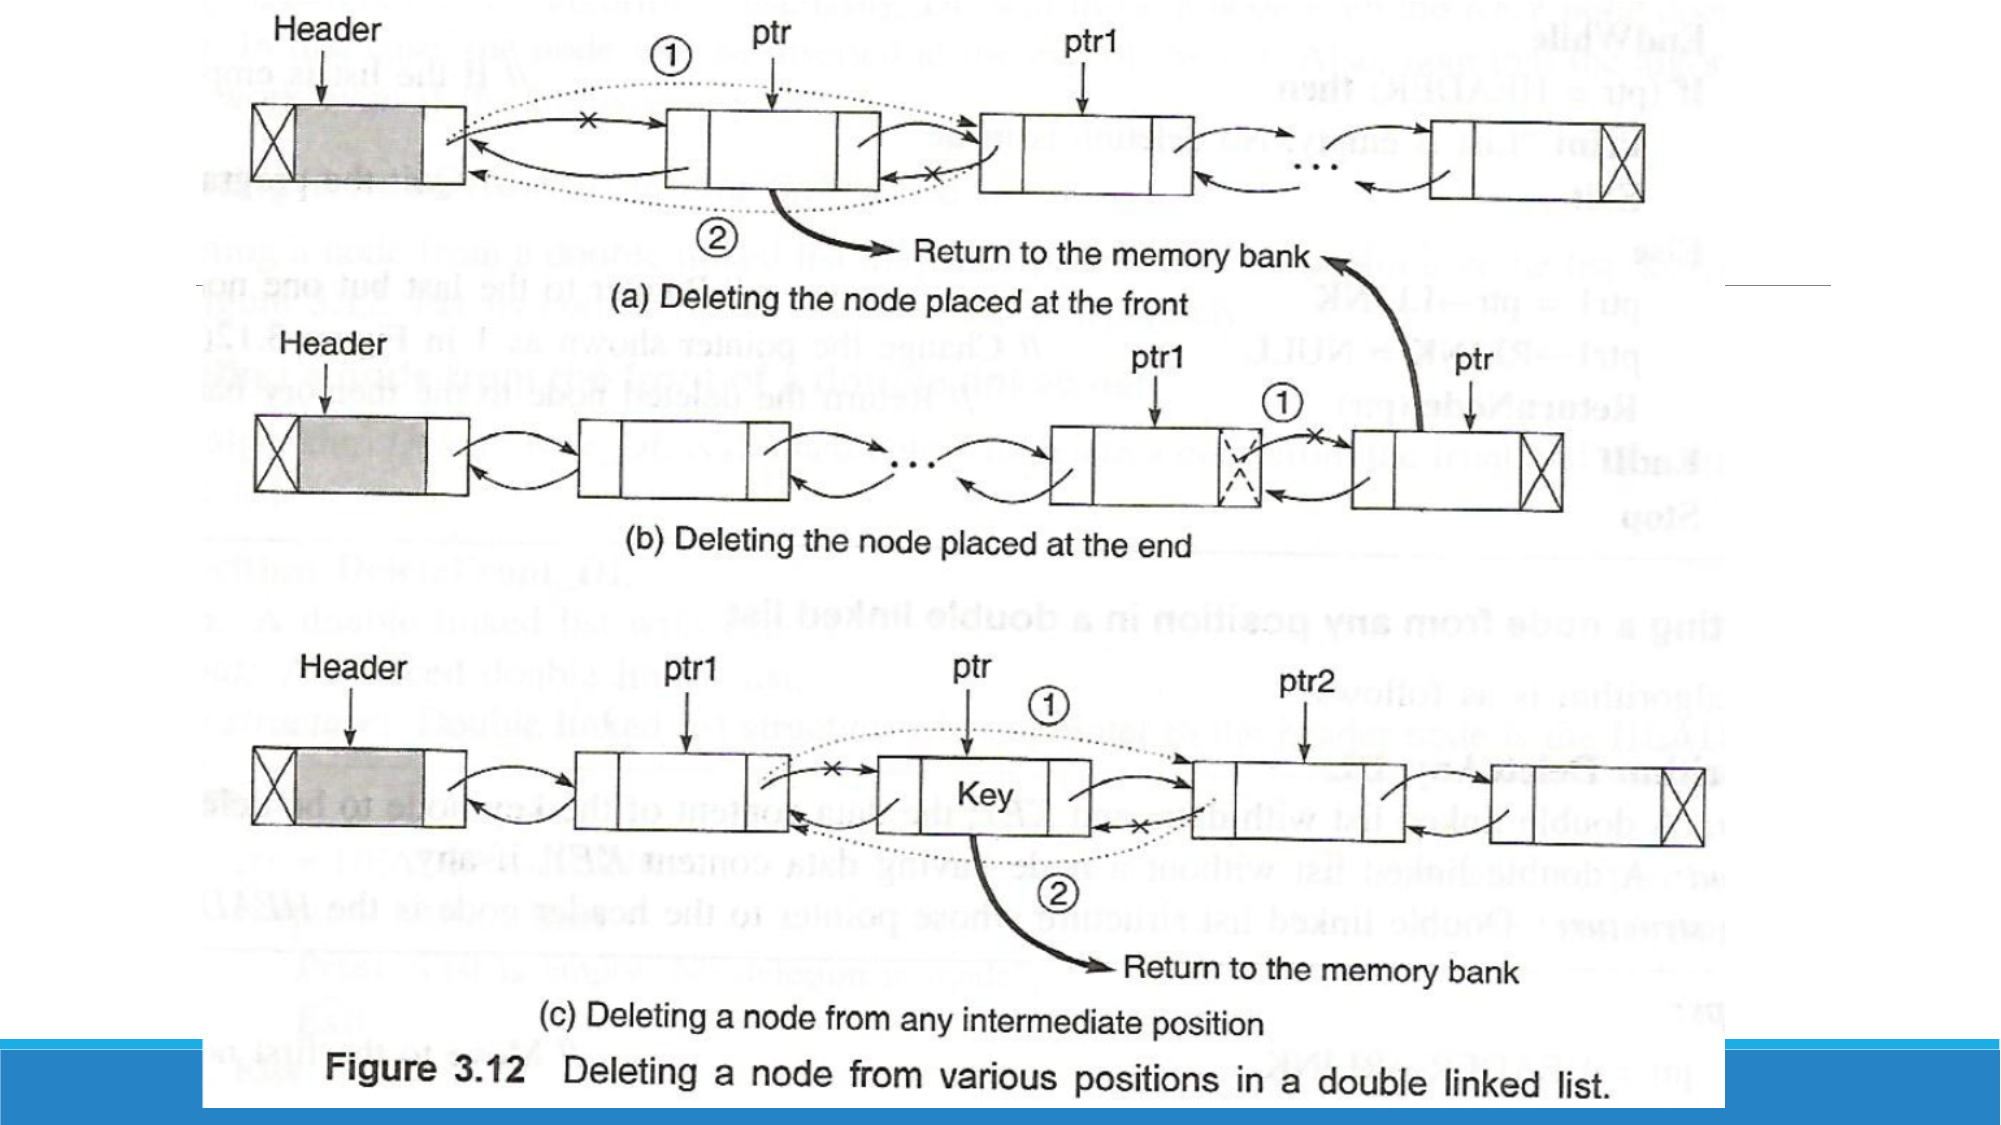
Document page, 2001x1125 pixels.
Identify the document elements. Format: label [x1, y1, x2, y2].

picture [201, 0, 1725, 1108]
